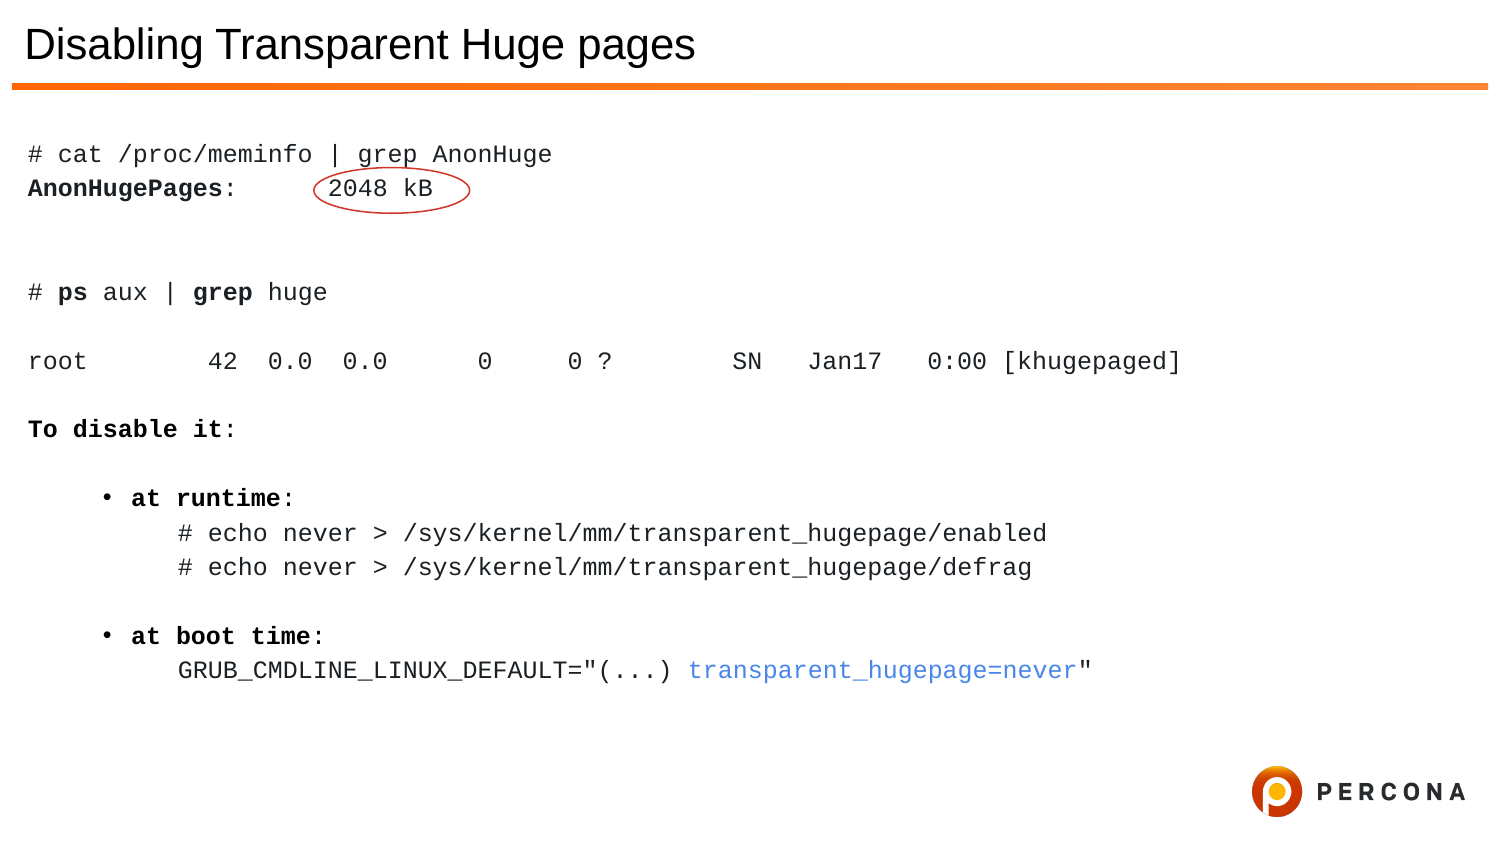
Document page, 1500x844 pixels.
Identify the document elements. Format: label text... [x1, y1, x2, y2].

title Disabling Transparent Huge pages [13, 8, 1487, 75]
picture [1252, 766, 1465, 817]
text_box # cat /proc/meminfo | grep AnonHuge AnonHugePages: 2048 kB # ps aux | grep huge root 42 0.0 0.0 0 0 ? SN Jan17 0:00 [khugepaged] To disable it: at runtime: # echo never > /sys/kernel/mm/transparent_hugepage/enabled # echo never > /sys/kernel/mm/transparent_hugepage/defrag at boot time: GRUB_CMDLINE_LINUX_DEFAULT="(...) transparent_hugepage=never" [12, 118, 1487, 750]
text_box [313, 167, 470, 214]
